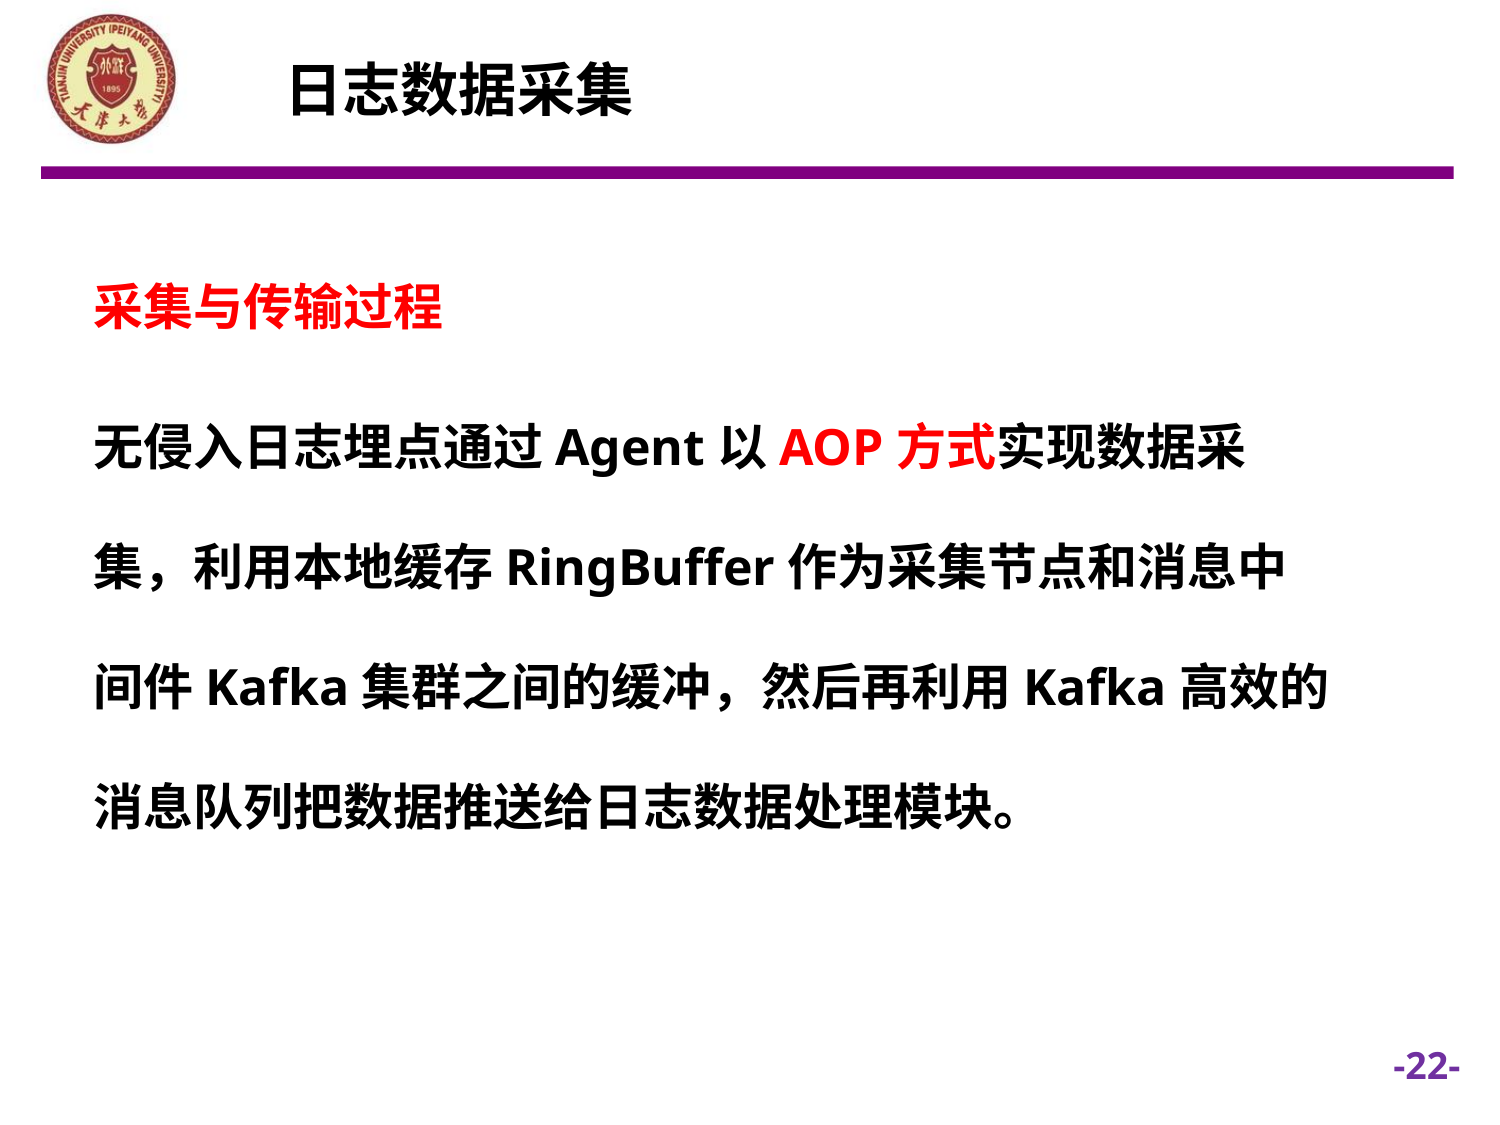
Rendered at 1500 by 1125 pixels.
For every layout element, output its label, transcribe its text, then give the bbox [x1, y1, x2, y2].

text_box 采集与传输过程 无侵入日志埋点通过Agent以AOP方式实现数据采集，利用本地缓存RingBuffer作为采集节点和消息中间件Kafka集群之间的缓冲，然后再利用Kafka高效的消息队列把数据推送给日志数据处理模块。 [78, 208, 1349, 843]
picture [0, 0, 211, 159]
text_box 日志数据采集 [62, 45, 856, 201]
